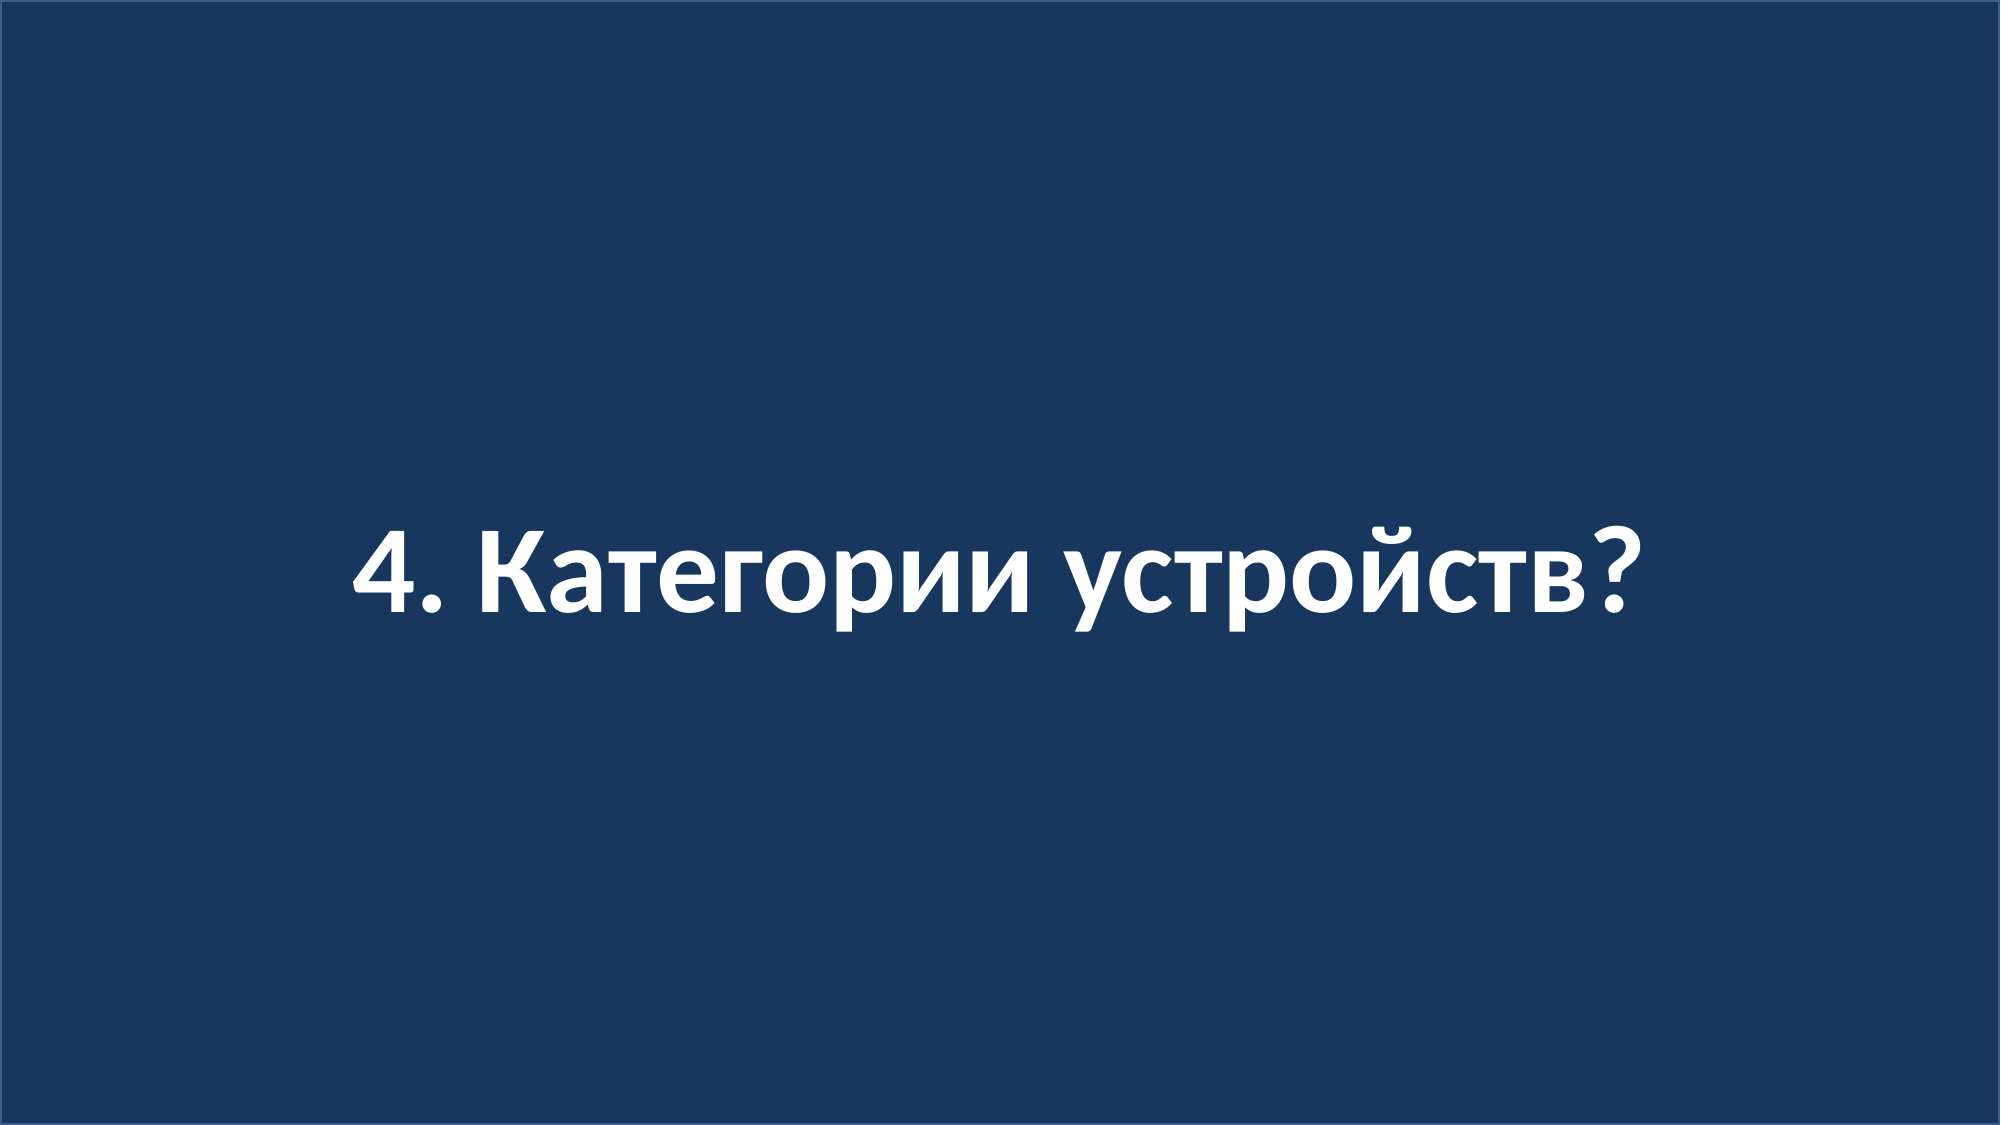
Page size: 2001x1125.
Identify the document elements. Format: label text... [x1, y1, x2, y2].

text_box 4. Категории устройств? [0, 0, 2000, 1125]
